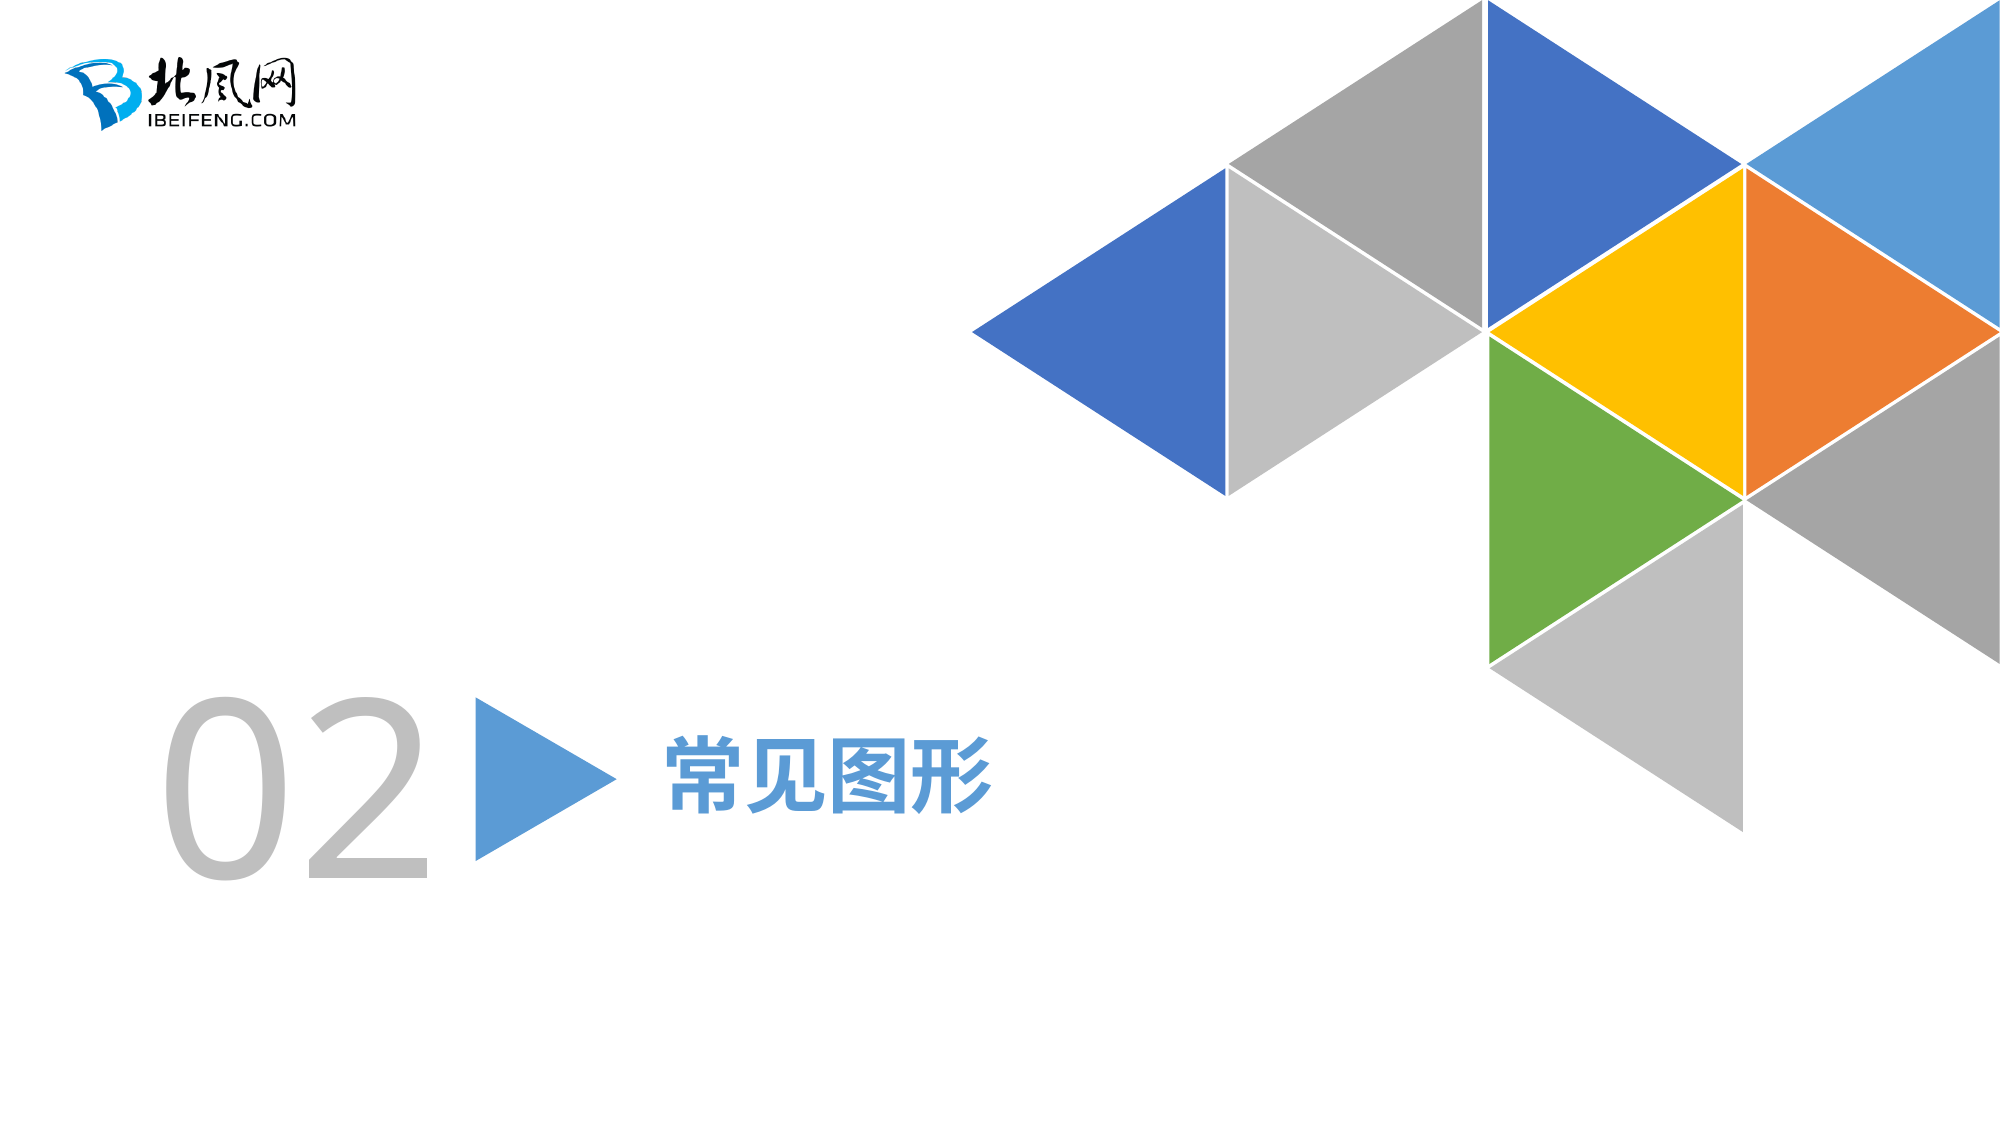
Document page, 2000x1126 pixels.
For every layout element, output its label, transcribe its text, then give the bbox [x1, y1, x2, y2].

text_box 常见图形 [646, 715, 971, 831]
text_box 02 [72, 620, 523, 936]
text_box [474, 695, 619, 863]
picture [55, 48, 305, 133]
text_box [971, 0, 2000, 833]
